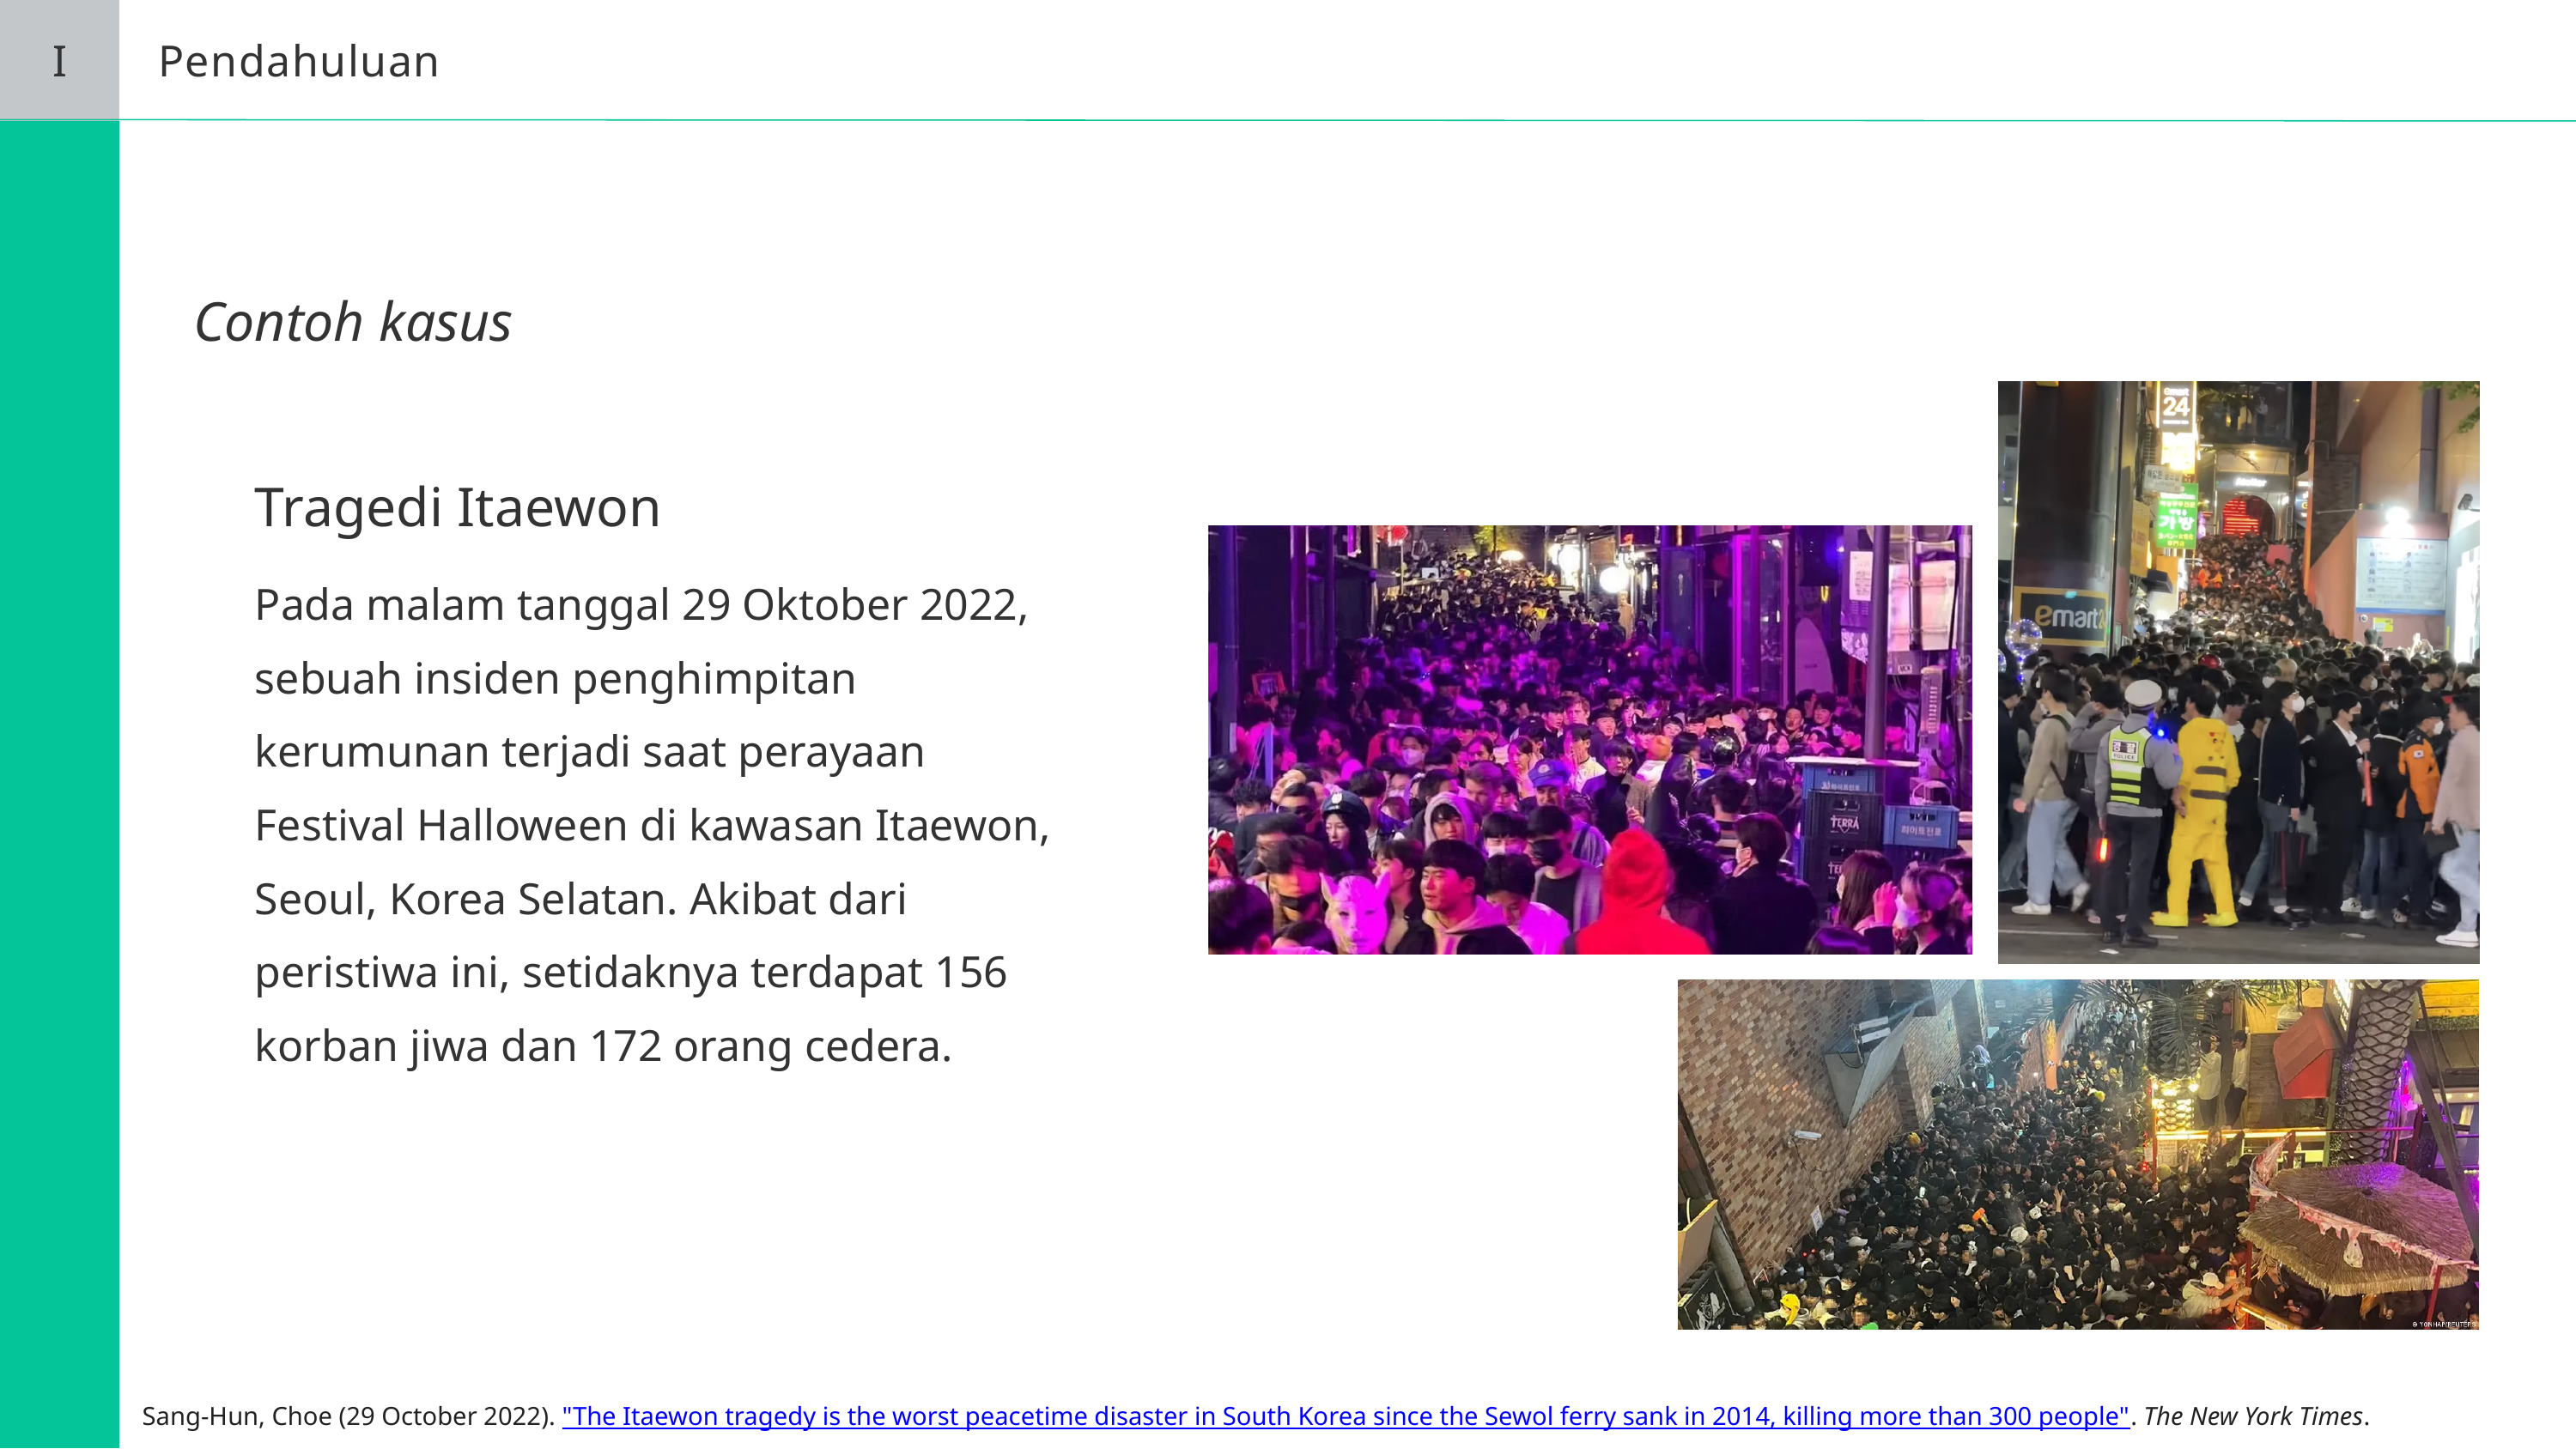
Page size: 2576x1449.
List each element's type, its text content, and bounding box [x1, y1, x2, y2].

picture [1678, 979, 2479, 1330]
text_box Pendahuluan [158, 33, 1650, 86]
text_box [0, 0, 120, 120]
text_box Tragedi Itaewon [254, 452, 910, 538]
picture [1208, 525, 1972, 955]
text_box Contoh kasus [193, 265, 1371, 352]
text_box Pada malam tanggal 29 Oktober 2022, sebuah insiden penghimpitan kerumunan terjadi saat perayaan Festival Halloween di kawasan Itaewon, Seoul, Korea Selatan. Akibat dari peristiwa ini, setidaknya terdapat 156 korban jiwa dan 172 orang cedera. [254, 555, 1084, 1070]
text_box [0, 120, 120, 1449]
text_box Sang-Hun, Choe (29 October 2022). "The Itaewon tragedy is the worst peacetime disaster in South Korea since the Sewol ferry sank in 2014, killing more than 300 people". The New York Times. [129, 1394, 2383, 1441]
picture [1998, 381, 2480, 965]
